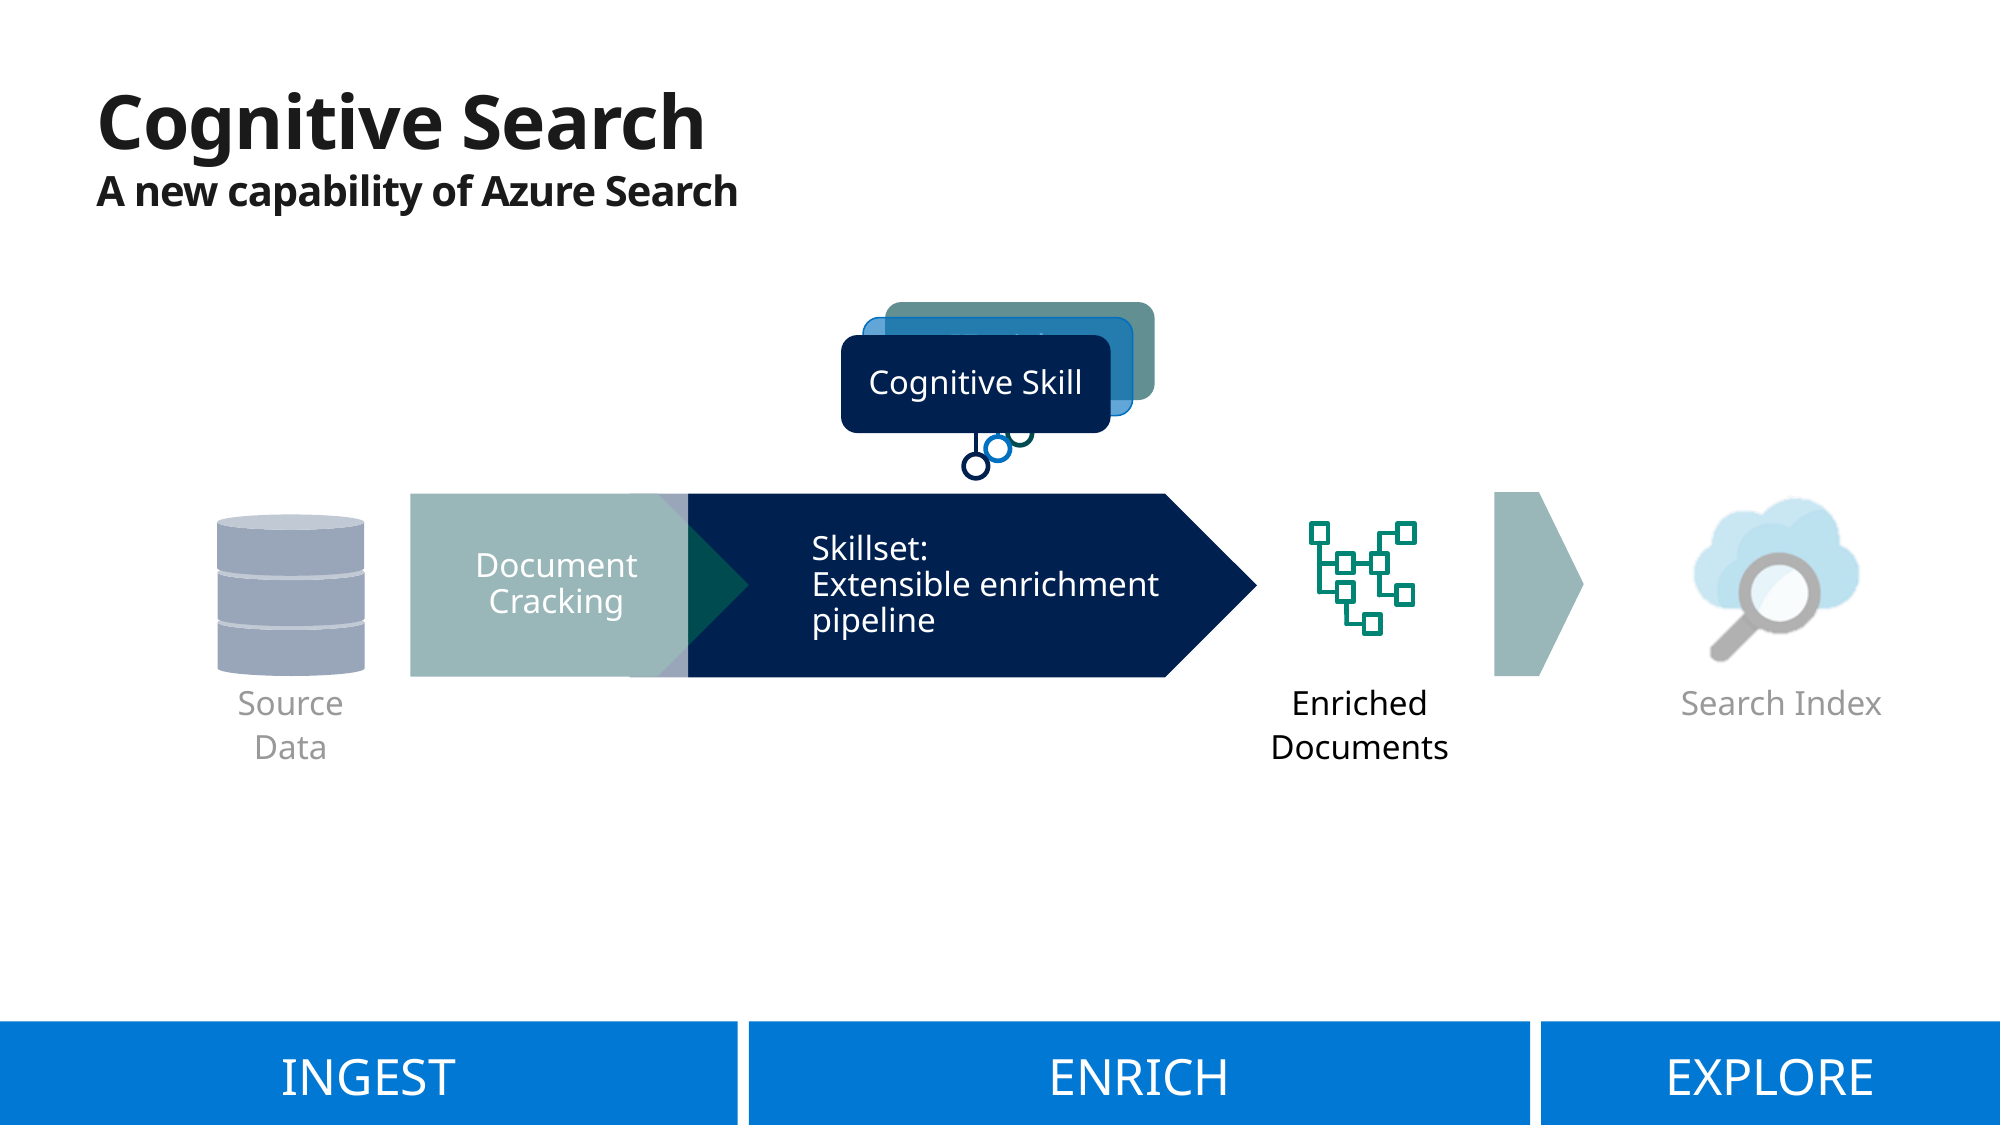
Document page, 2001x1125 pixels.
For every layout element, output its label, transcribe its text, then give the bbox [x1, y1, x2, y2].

text_box [57, 301, 689, 937]
text_box ENRICH [748, 1021, 1531, 1125]
text_box [1476, 263, 2000, 899]
text_box EXPLORE [1541, 1021, 2000, 1125]
text_box INGEST [0, 1021, 738, 1125]
title Cognitive Search A new capability of Azure Search [96, 75, 784, 217]
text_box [174, 301, 1889, 764]
